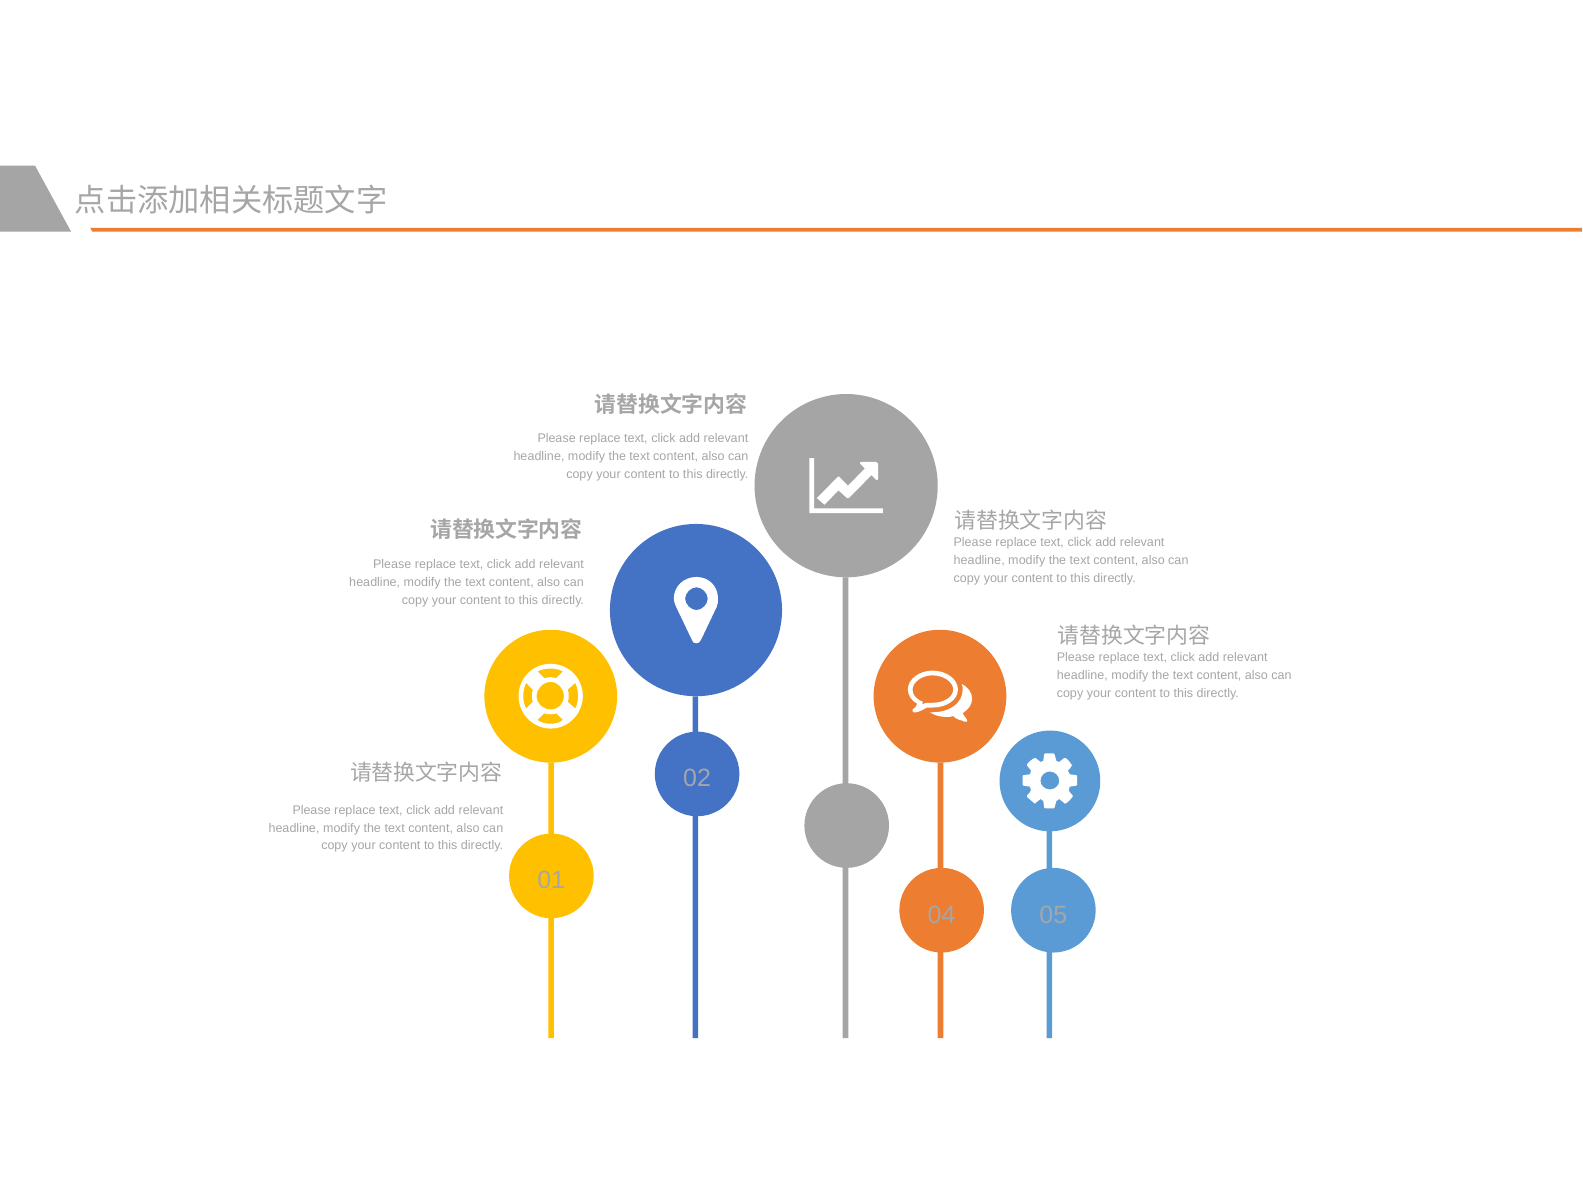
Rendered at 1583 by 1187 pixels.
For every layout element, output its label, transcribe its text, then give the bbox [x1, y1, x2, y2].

text_box 点击添加相关标题文字 [74, 180, 453, 218]
text_box 04 [898, 866, 986, 954]
text_box [842, 869, 849, 1039]
text_box [0, 164, 73, 233]
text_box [873, 629, 1007, 763]
text_box [547, 763, 555, 832]
text_box 05 [1010, 866, 1097, 954]
text_box [88, 226, 1582, 233]
text_box [692, 697, 699, 730]
text_box [842, 578, 849, 782]
text_box 01 [508, 832, 595, 920]
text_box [486, 386, 749, 481]
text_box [322, 511, 584, 607]
text_box [937, 954, 944, 1039]
text_box [937, 763, 944, 867]
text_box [999, 730, 1101, 832]
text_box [609, 523, 783, 697]
text_box 02 [653, 730, 741, 818]
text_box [953, 501, 1211, 585]
text_box [547, 920, 555, 1039]
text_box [1056, 616, 1314, 699]
text_box [1045, 832, 1053, 867]
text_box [241, 754, 504, 852]
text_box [484, 629, 618, 763]
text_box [754, 393, 938, 578]
text_box [692, 818, 699, 1039]
text_box [1045, 953, 1053, 1039]
text_box 03 [803, 782, 891, 869]
